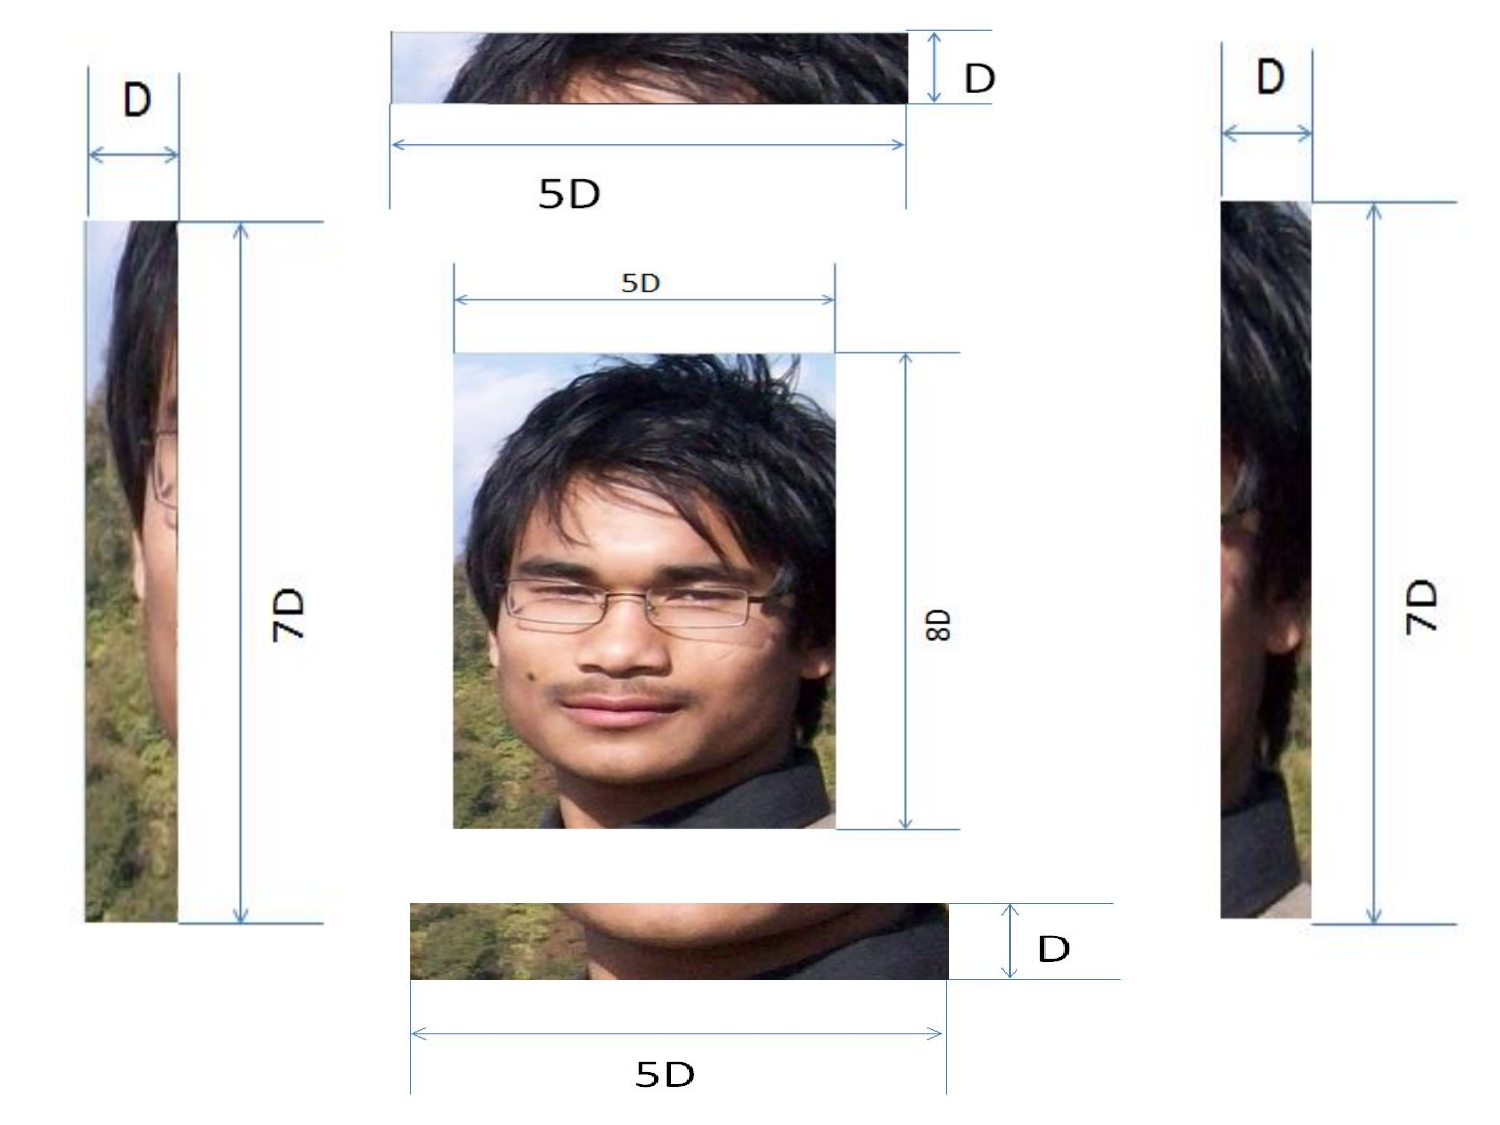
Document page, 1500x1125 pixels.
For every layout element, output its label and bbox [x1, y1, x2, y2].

list [1162, 3, 1499, 986]
picture [37, 0, 1151, 1115]
